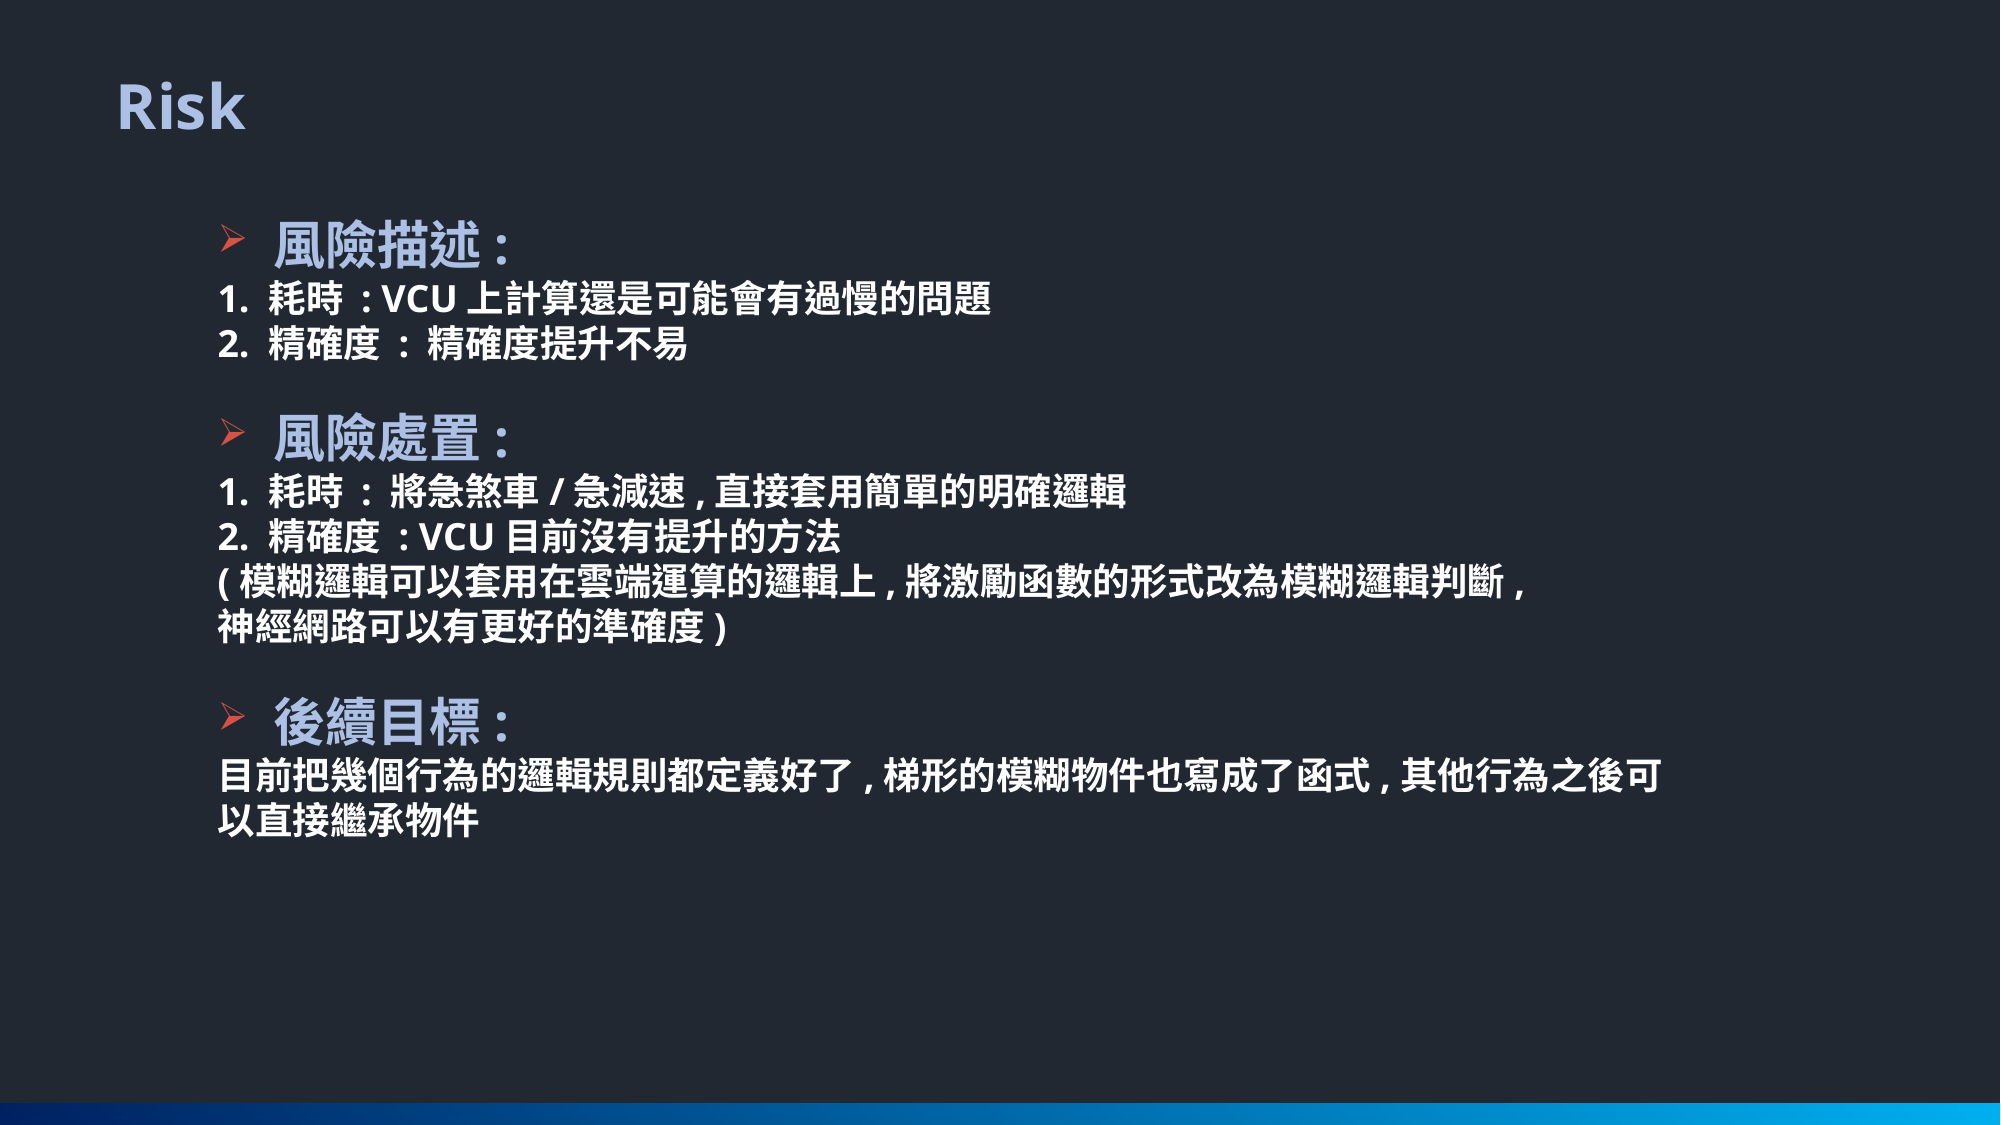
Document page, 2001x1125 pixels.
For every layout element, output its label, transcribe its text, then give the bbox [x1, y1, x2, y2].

text_box 風險處置: 1. 耗時 : 將急煞車/急減速,直接套用簡單的明確邏輯 2. 精確度 : VCU目前沒有提升的方法 (模糊邏輯可以套用在雲端運算的邏輯上,將激勵函數的形式改為模糊邏輯判斷, 神經網路可以有更好的準確度) [202, 398, 1690, 656]
text_box Risk [100, 59, 261, 149]
text_box 後續目標: 目前把幾個行為的邏輯規則都定義好了,梯形的模糊物件也寫成了函式,其他行為之後可以直接繼承物件 [202, 682, 1690, 850]
text_box 風險描述: 1. 耗時 : VCU上計算還是可能會有過慢的問題 2. 精確度 : 精確度提升不易 [202, 204, 1690, 372]
